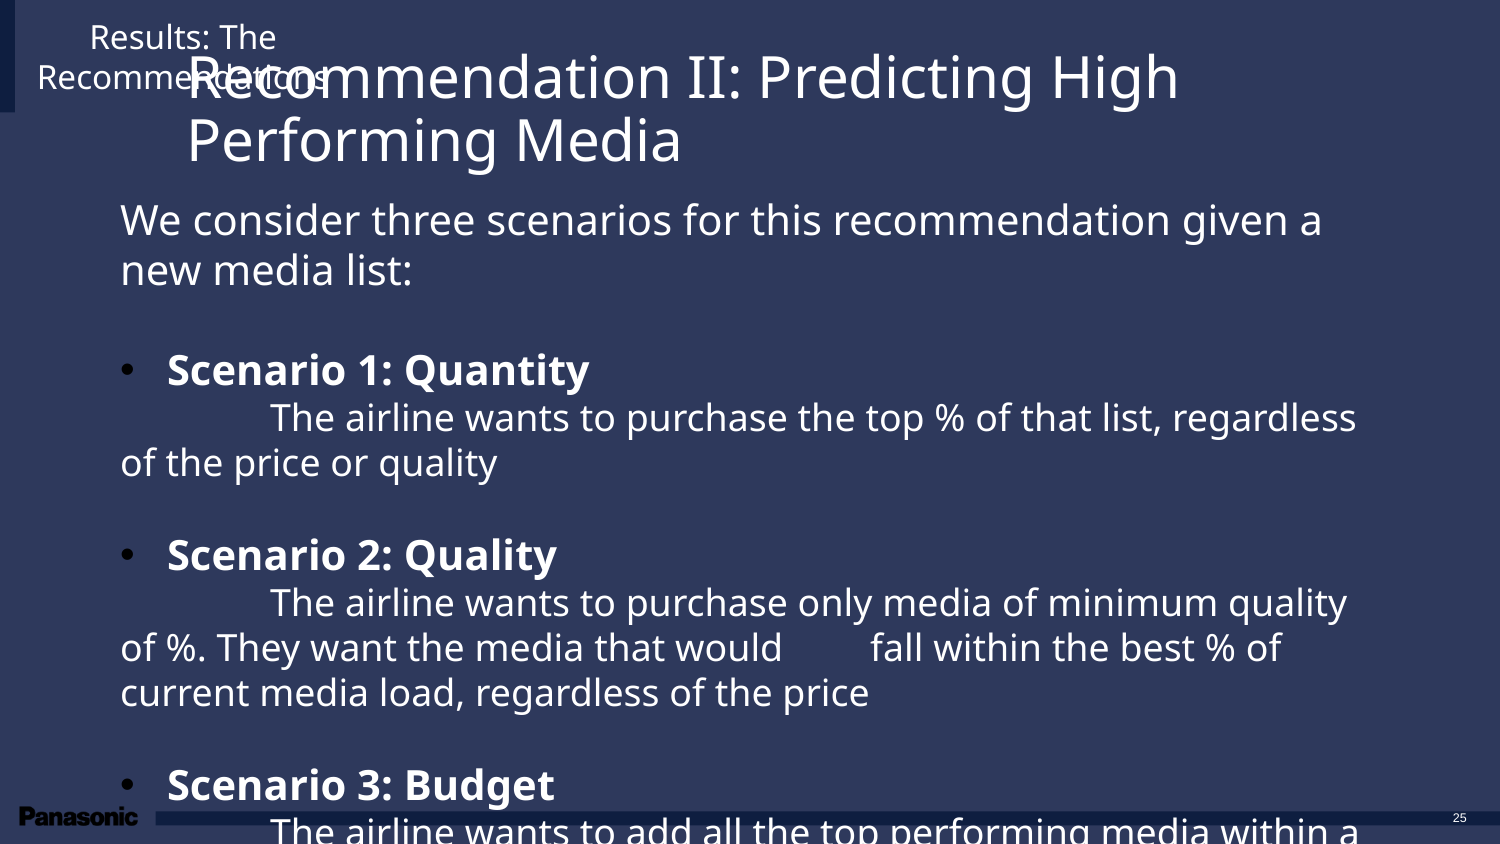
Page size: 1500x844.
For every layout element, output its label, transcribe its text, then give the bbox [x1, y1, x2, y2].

title Recommendation II: Predicting High Performing Media [171, 55, 1329, 168]
picture [19, 806, 138, 826]
slide_number 25 [1411, 807, 1482, 829]
text_box Results: The Recommendations [11, 8, 356, 104]
